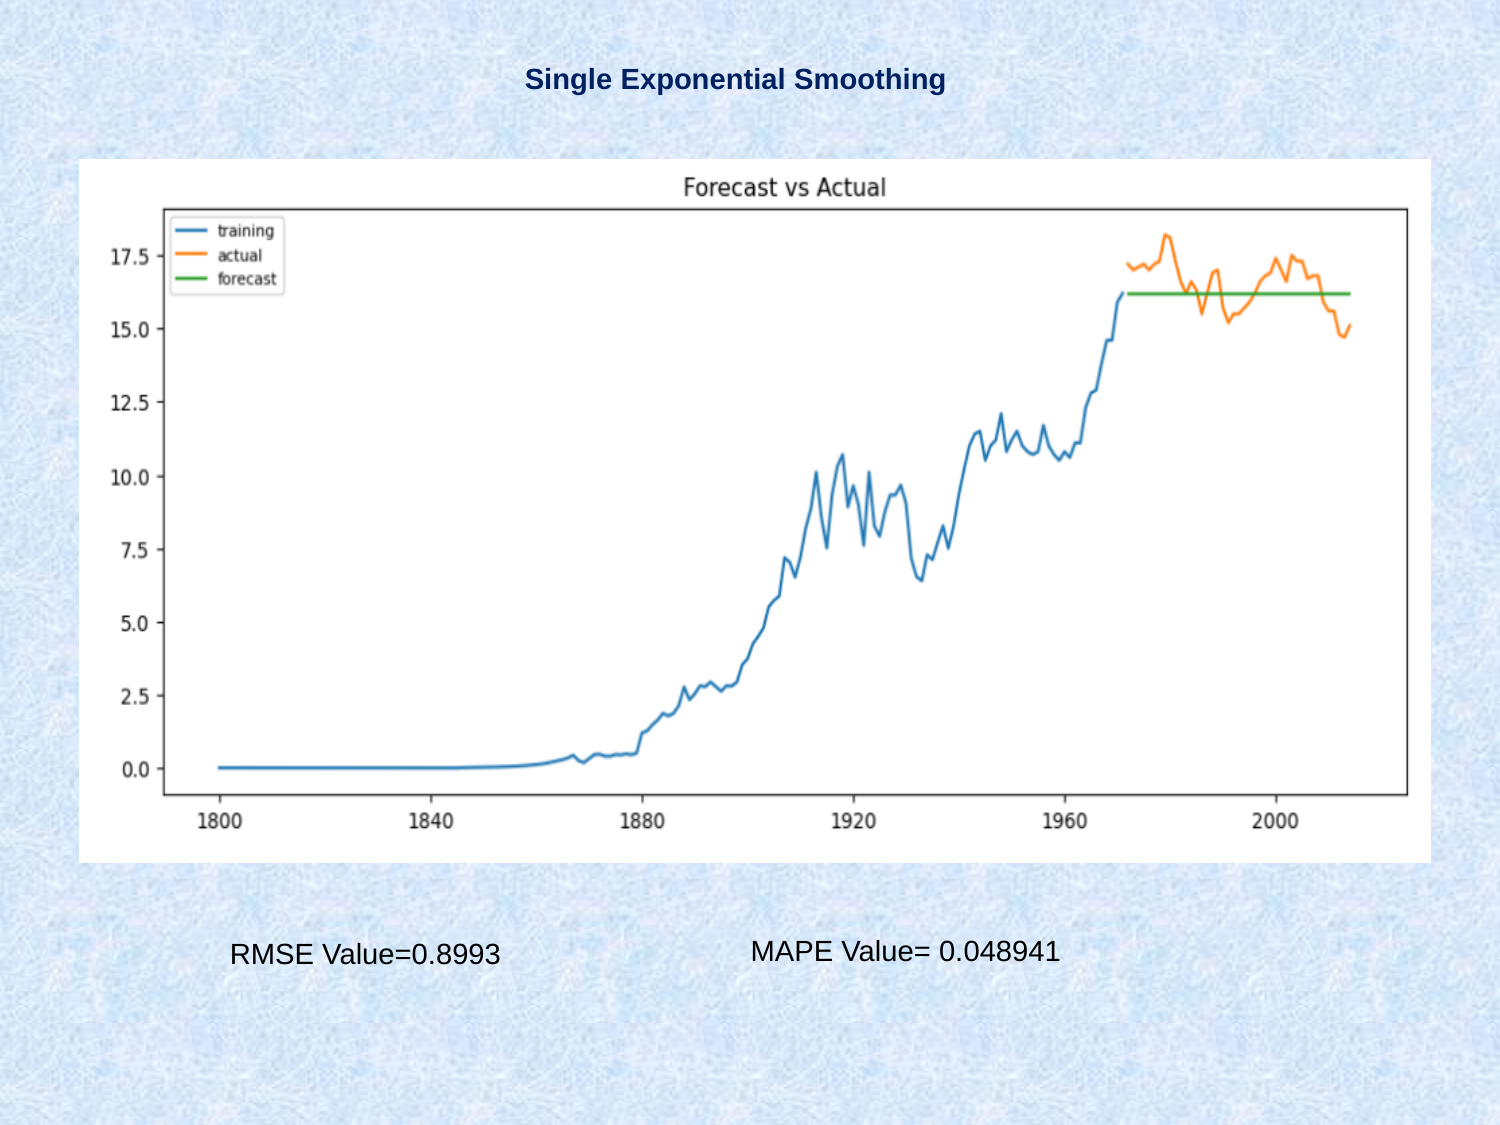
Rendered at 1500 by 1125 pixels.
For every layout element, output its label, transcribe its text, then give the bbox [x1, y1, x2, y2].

picture [0, 0, 1500, 1125]
text_box Single Exponential Smoothing [510, 53, 970, 103]
text_box RMSE Value=0.8993 [215, 928, 709, 978]
text_box MAPE Value= 0.048941 [735, 925, 1230, 976]
